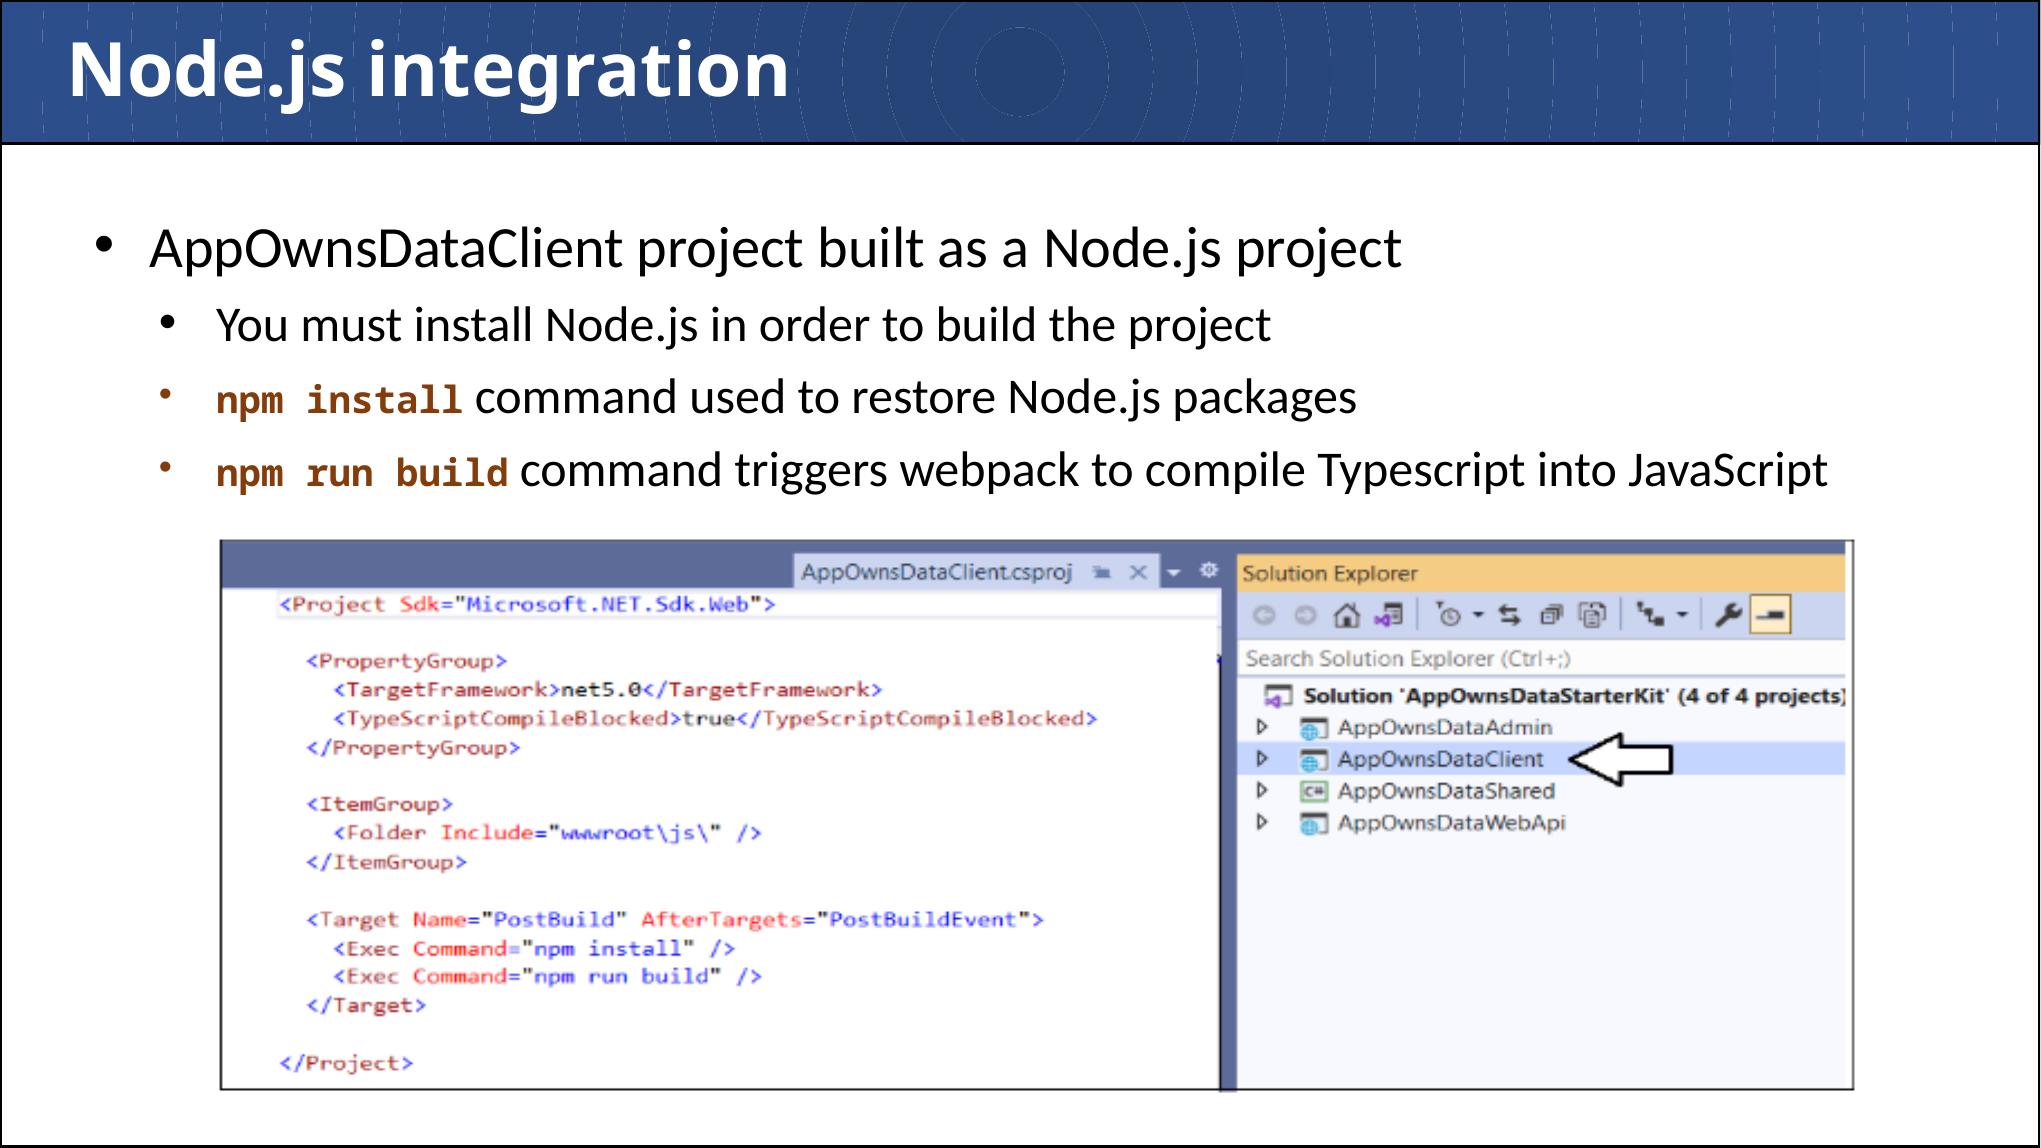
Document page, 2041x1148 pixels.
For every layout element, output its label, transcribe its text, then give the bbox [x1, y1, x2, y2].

list AppOwnsDataClient project built as a Node.js project You must install Node.js in order to build the project npm install command used to restore Node.js packages npm run build command triggers webpack to compile Typescript into JavaScript [79, 201, 1988, 580]
title Node.js integration [51, 31, 1988, 113]
picture [207, 526, 1875, 1099]
